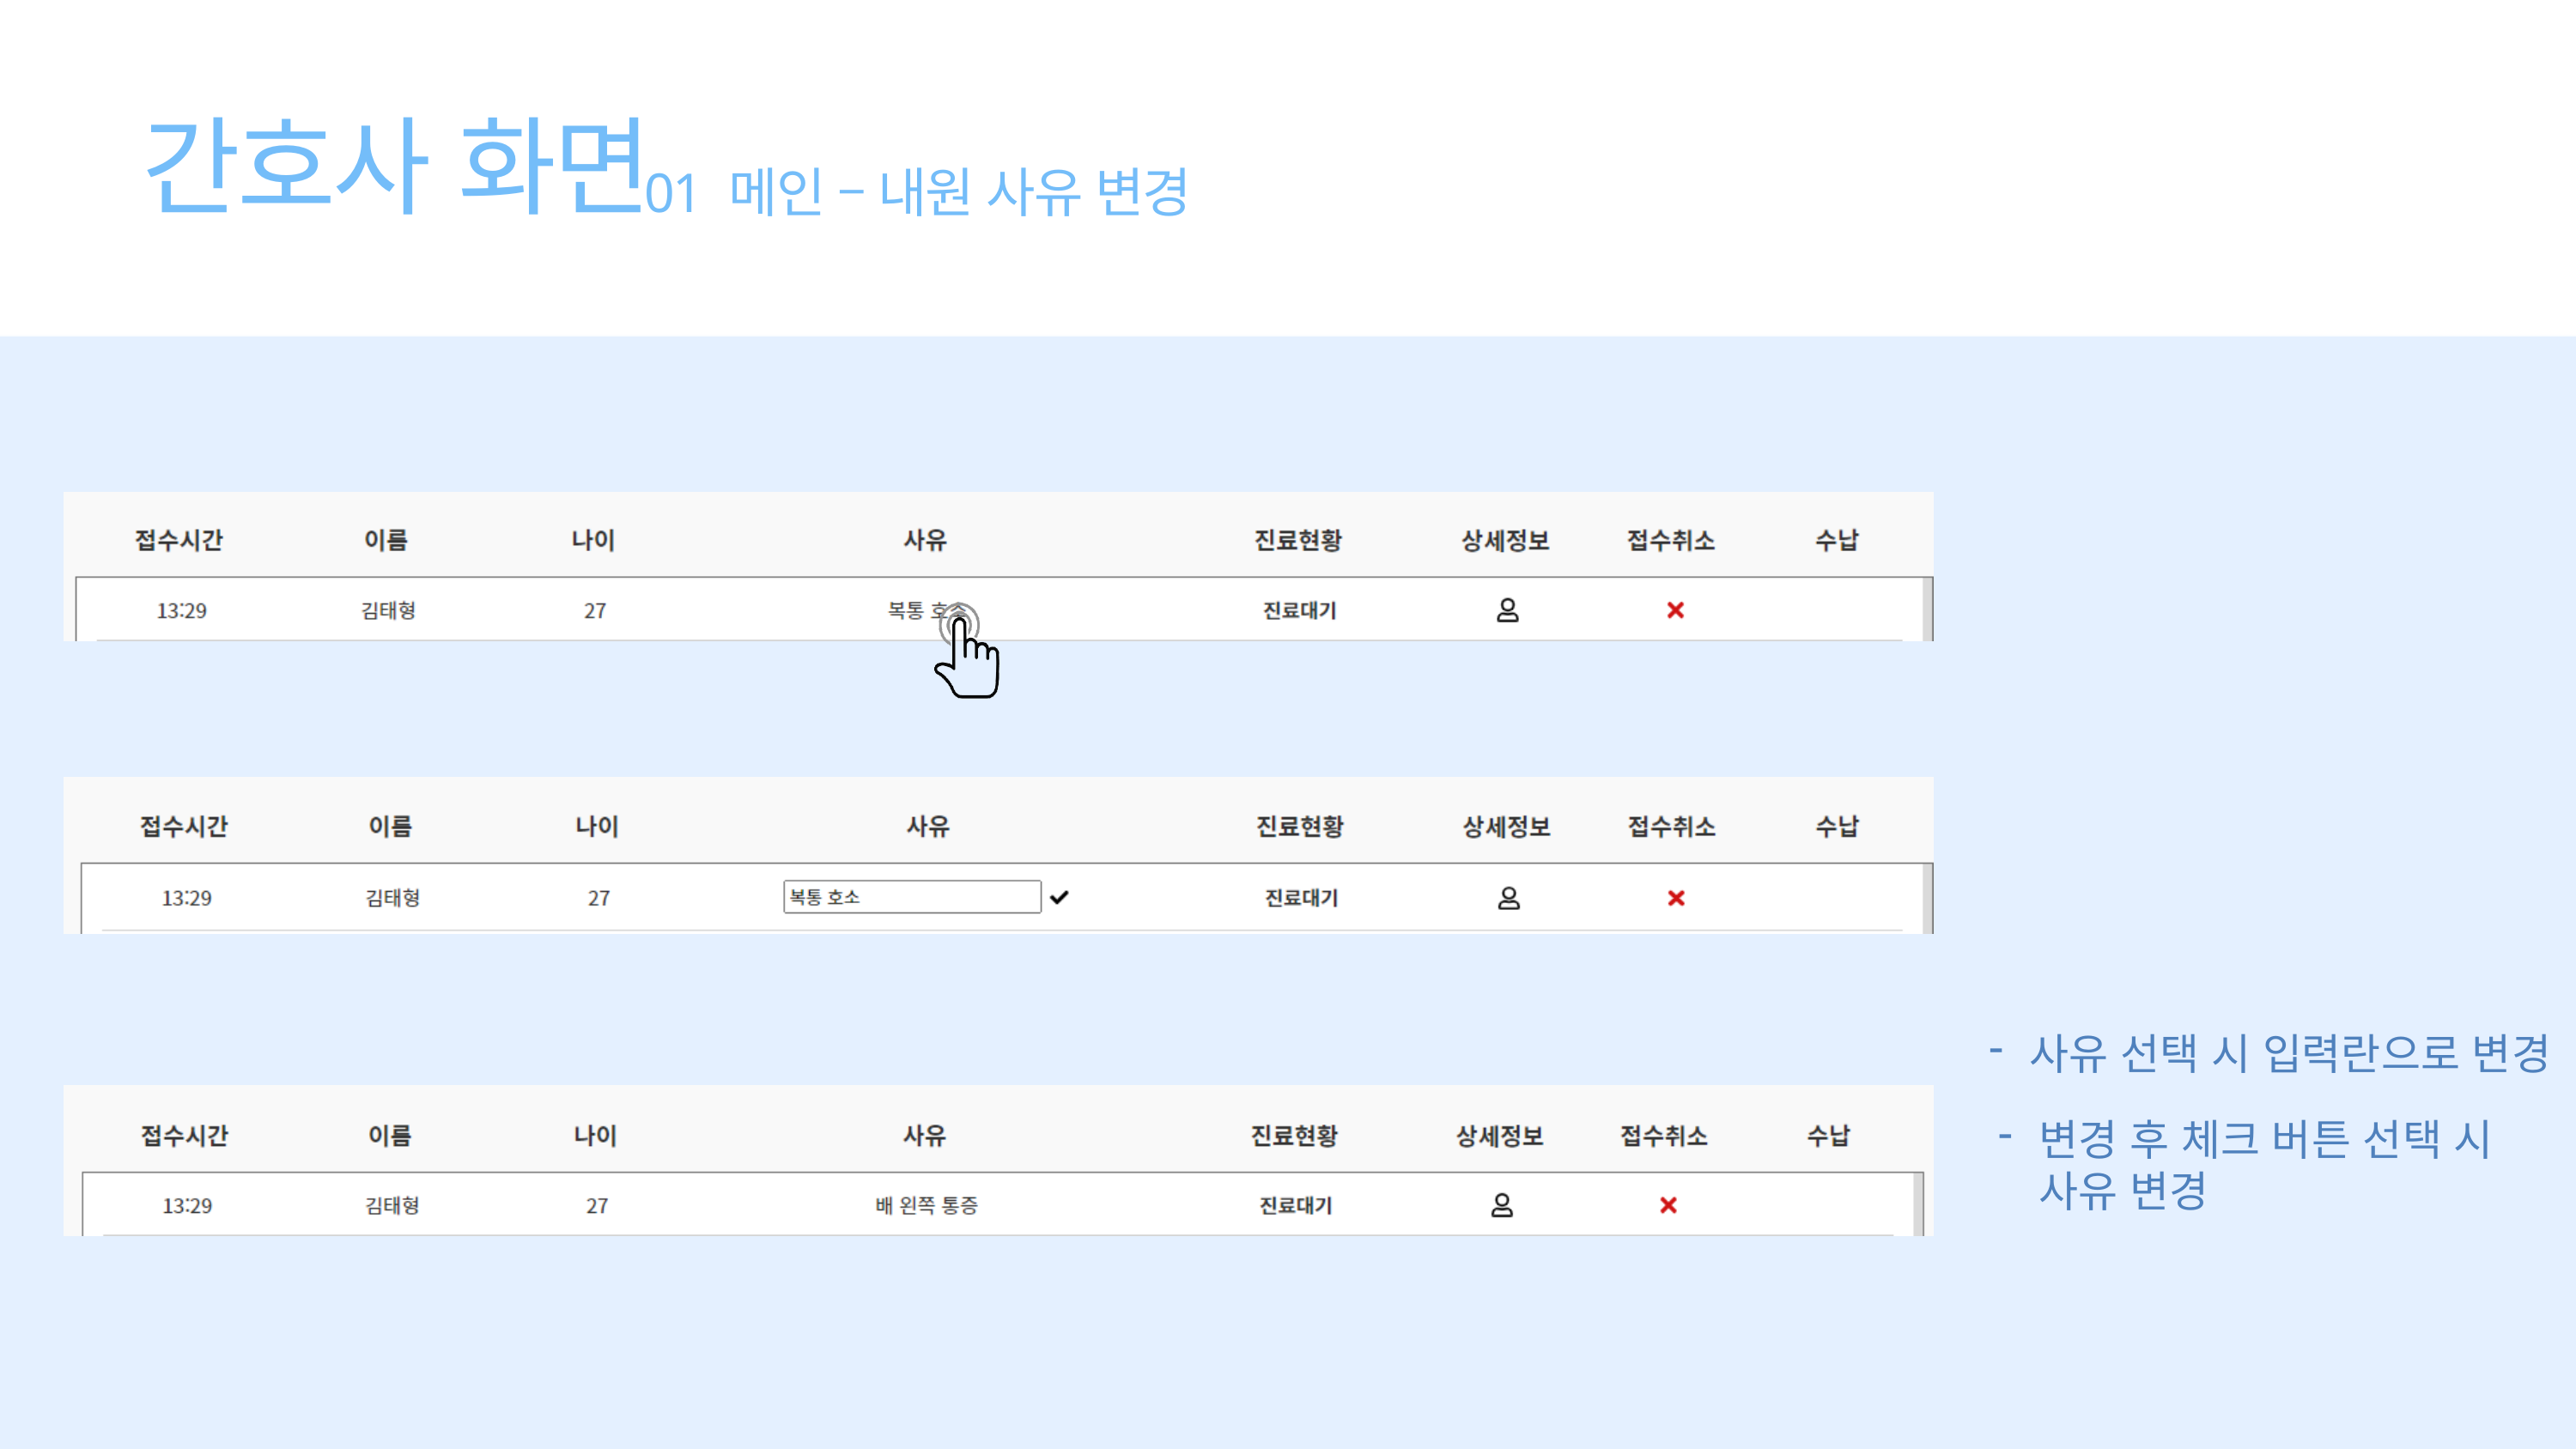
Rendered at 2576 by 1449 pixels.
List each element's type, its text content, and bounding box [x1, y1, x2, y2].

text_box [0, 0, 2576, 337]
text_box 사유 선택 시 입력란으로 변경 [1976, 1020, 2564, 1085]
text_box 변경 후 체크 버튼 선택 시 사유 변경 [1985, 1106, 2512, 1222]
picture [64, 777, 1934, 934]
picture [64, 492, 1934, 699]
picture [64, 1084, 1934, 1236]
